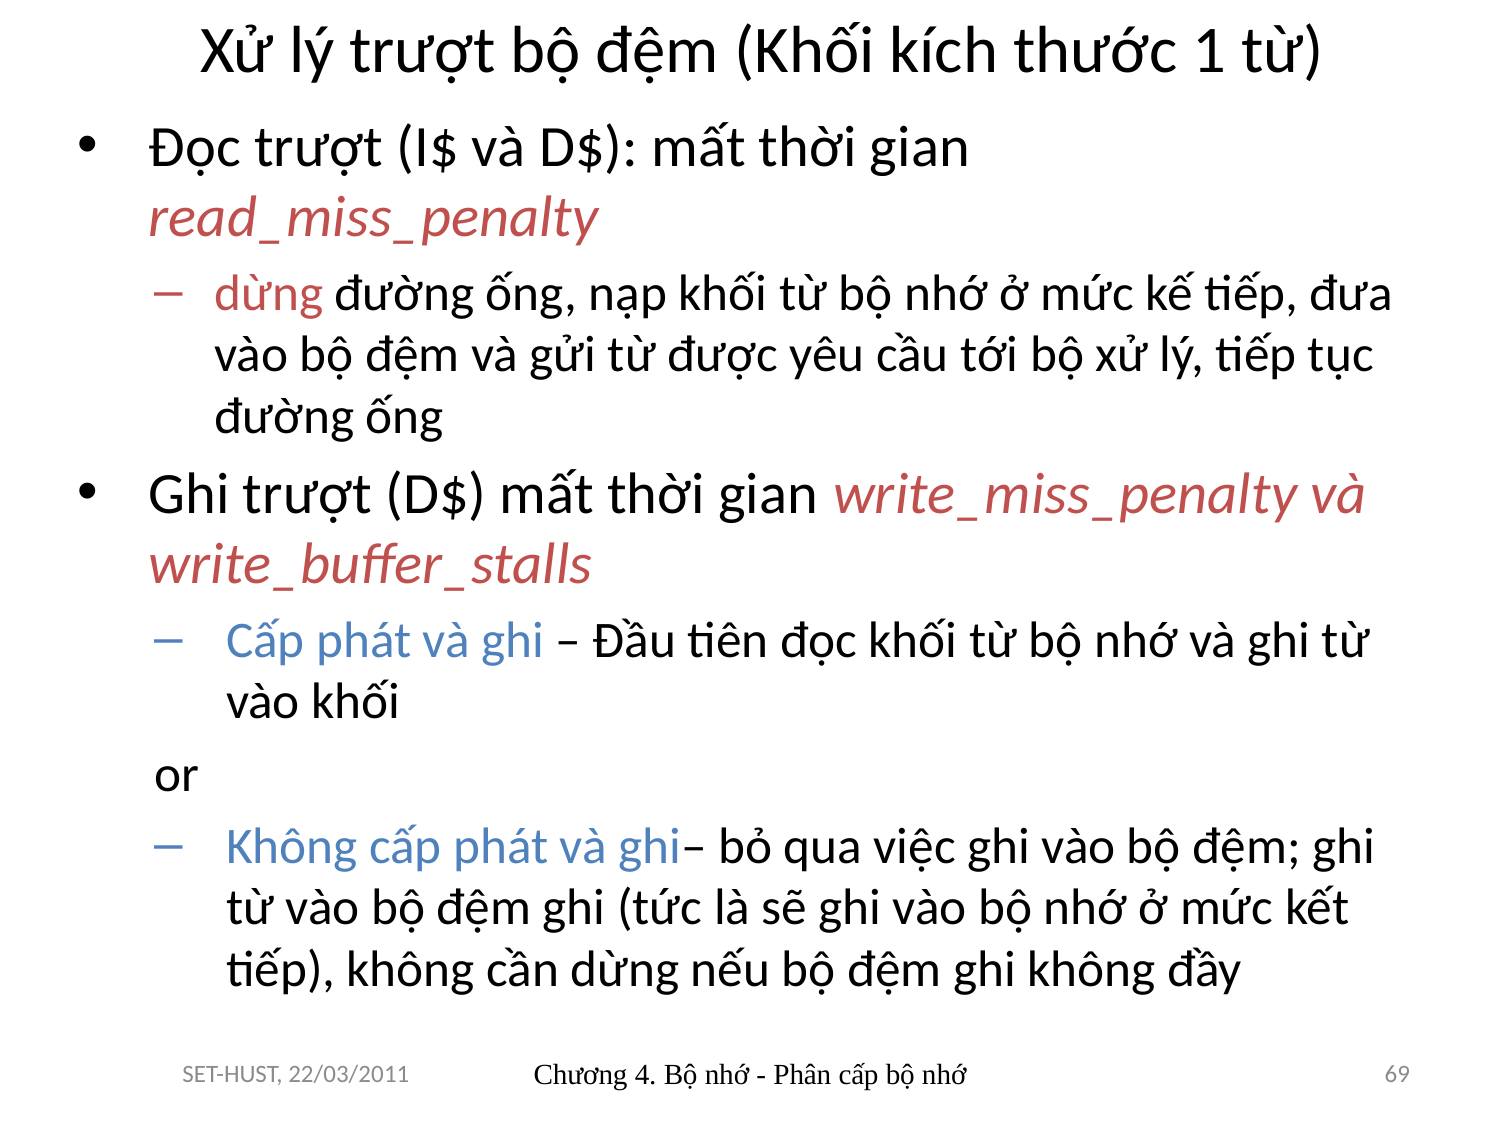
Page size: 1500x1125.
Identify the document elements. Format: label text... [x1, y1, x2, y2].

footer Chương 4. Bộ nhớ - Phân cấp bộ nhớ [512, 1042, 988, 1103]
title Xử lý trượt bộ đệm (Khối kích thước 1 từ) [87, 12, 1438, 80]
slide_number 69 [1074, 1042, 1425, 1103]
list Đọc trượt (I$ và D$): mất thời gian read_miss_penalty dừng đường ống, nạp khối từ bộ nhớ ở mức kế tiếp, đưa vào bộ đệm và gửi từ được yêu cầu tới bộ xử lý, tiếp tục đường ống Ghi trượt (D$) mất thời gian write_miss_penalty và write_buffer_stalls Cấp phát và ghi – Đầu tiên đọc khối từ bộ nhớ và ghi từ vào khối or Không cấp phát và ghi– bỏ qua việc ghi vào bộ đệm; ghi từ vào bộ đệm ghi (tức là sẽ ghi vào bộ nhớ ở mức kết tiếp), không cần dừng nếu bộ đệm ghi không đầy [62, 99, 1450, 1013]
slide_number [75, 1042, 425, 1103]
